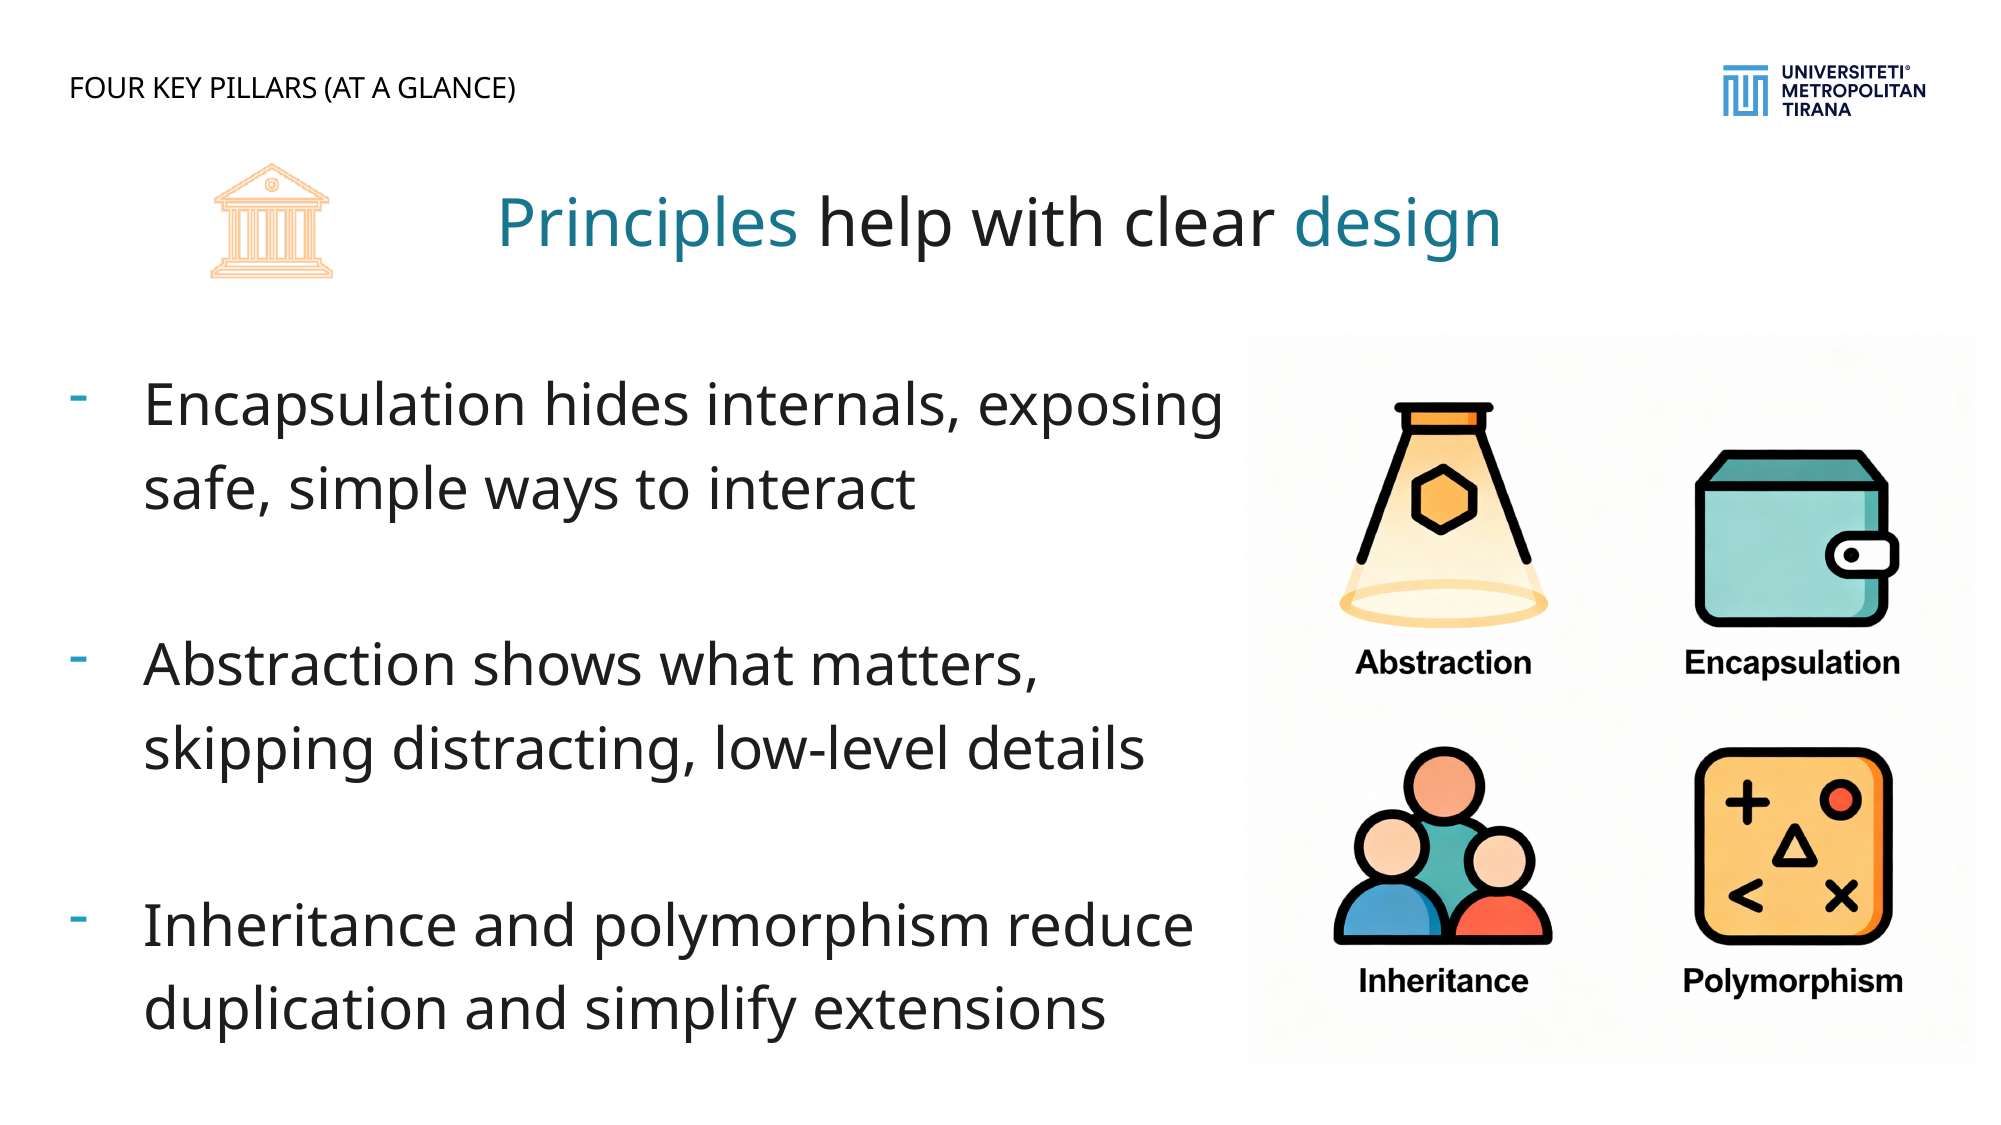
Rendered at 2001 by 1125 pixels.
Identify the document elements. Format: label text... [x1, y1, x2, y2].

list Four key pillars (at a glance) [69, 55, 1931, 120]
picture [1245, 332, 1982, 1070]
text_box Principles help with clear design [347, 172, 1672, 268]
picture [196, 145, 347, 296]
picture [1721, 60, 1931, 120]
list Encapsulation hides internals, exposing safe, simple ways to interact Abstraction shows what matters, skipping distracting, low‑level details Inheritance and polymorphism reduce duplication and simplify extensions [69, 352, 1245, 611]
